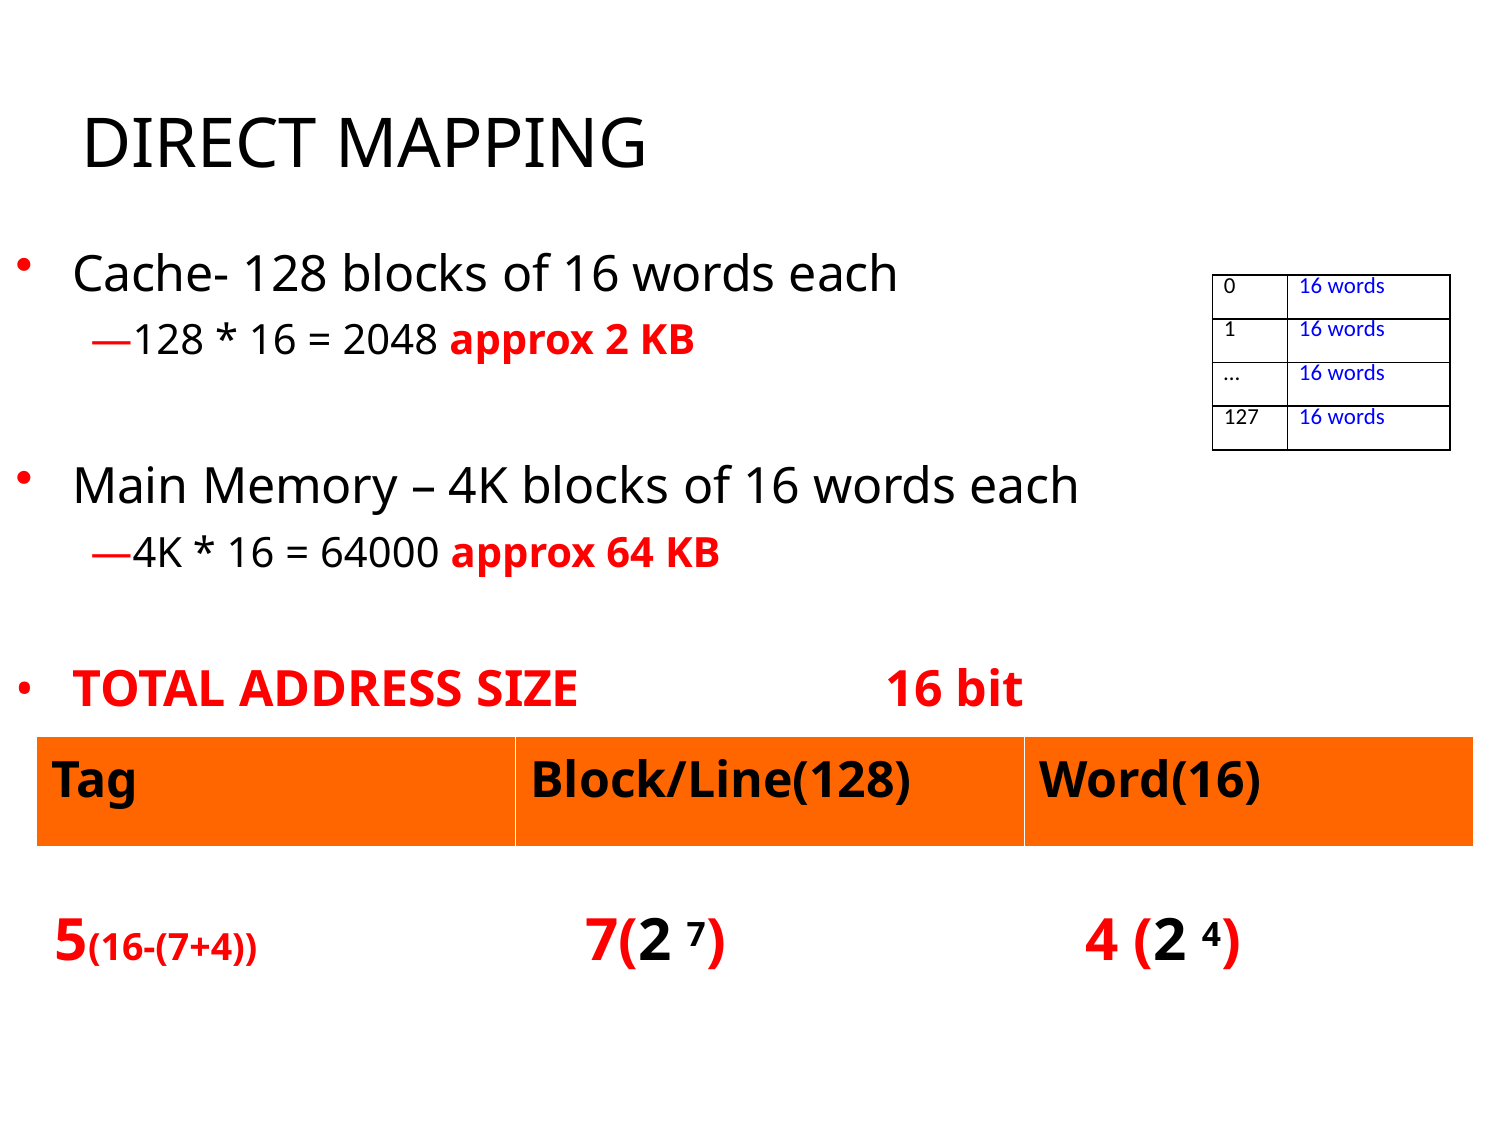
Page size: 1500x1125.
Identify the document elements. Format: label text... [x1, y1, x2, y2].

title DIRECT MAPPING [79, 43, 1175, 224]
table_header Word(16) [1025, 737, 1473, 846]
text_box 7(2 7) [579, 900, 786, 973]
table_cell 127 [1213, 407, 1287, 449]
text_box 4 (2 4) [1078, 900, 1306, 973]
text_box Cache- 128 blocks of 16 words each —128 * 16 = 2048 approx 2 KB Main Memory – 4K blocks of 16 words each —4K * 16 = 64000 approx 64 KB TOTAL ADDRESS SIZE 16 bit [13, 224, 1352, 717]
table_cell 16 words [1288, 407, 1449, 449]
table_header 16 words [1288, 276, 1449, 318]
table_cell 16 words [1288, 363, 1449, 405]
table_cell 16 words [1288, 320, 1449, 362]
table_header Tag [37, 737, 515, 846]
table_header 0 [1213, 276, 1287, 318]
table_cell 1 [1213, 320, 1287, 362]
table_header Block/Line(128) [516, 737, 1024, 846]
text_box 5(16-(7+4)) [52, 900, 338, 973]
table_cell … [1213, 363, 1287, 405]
